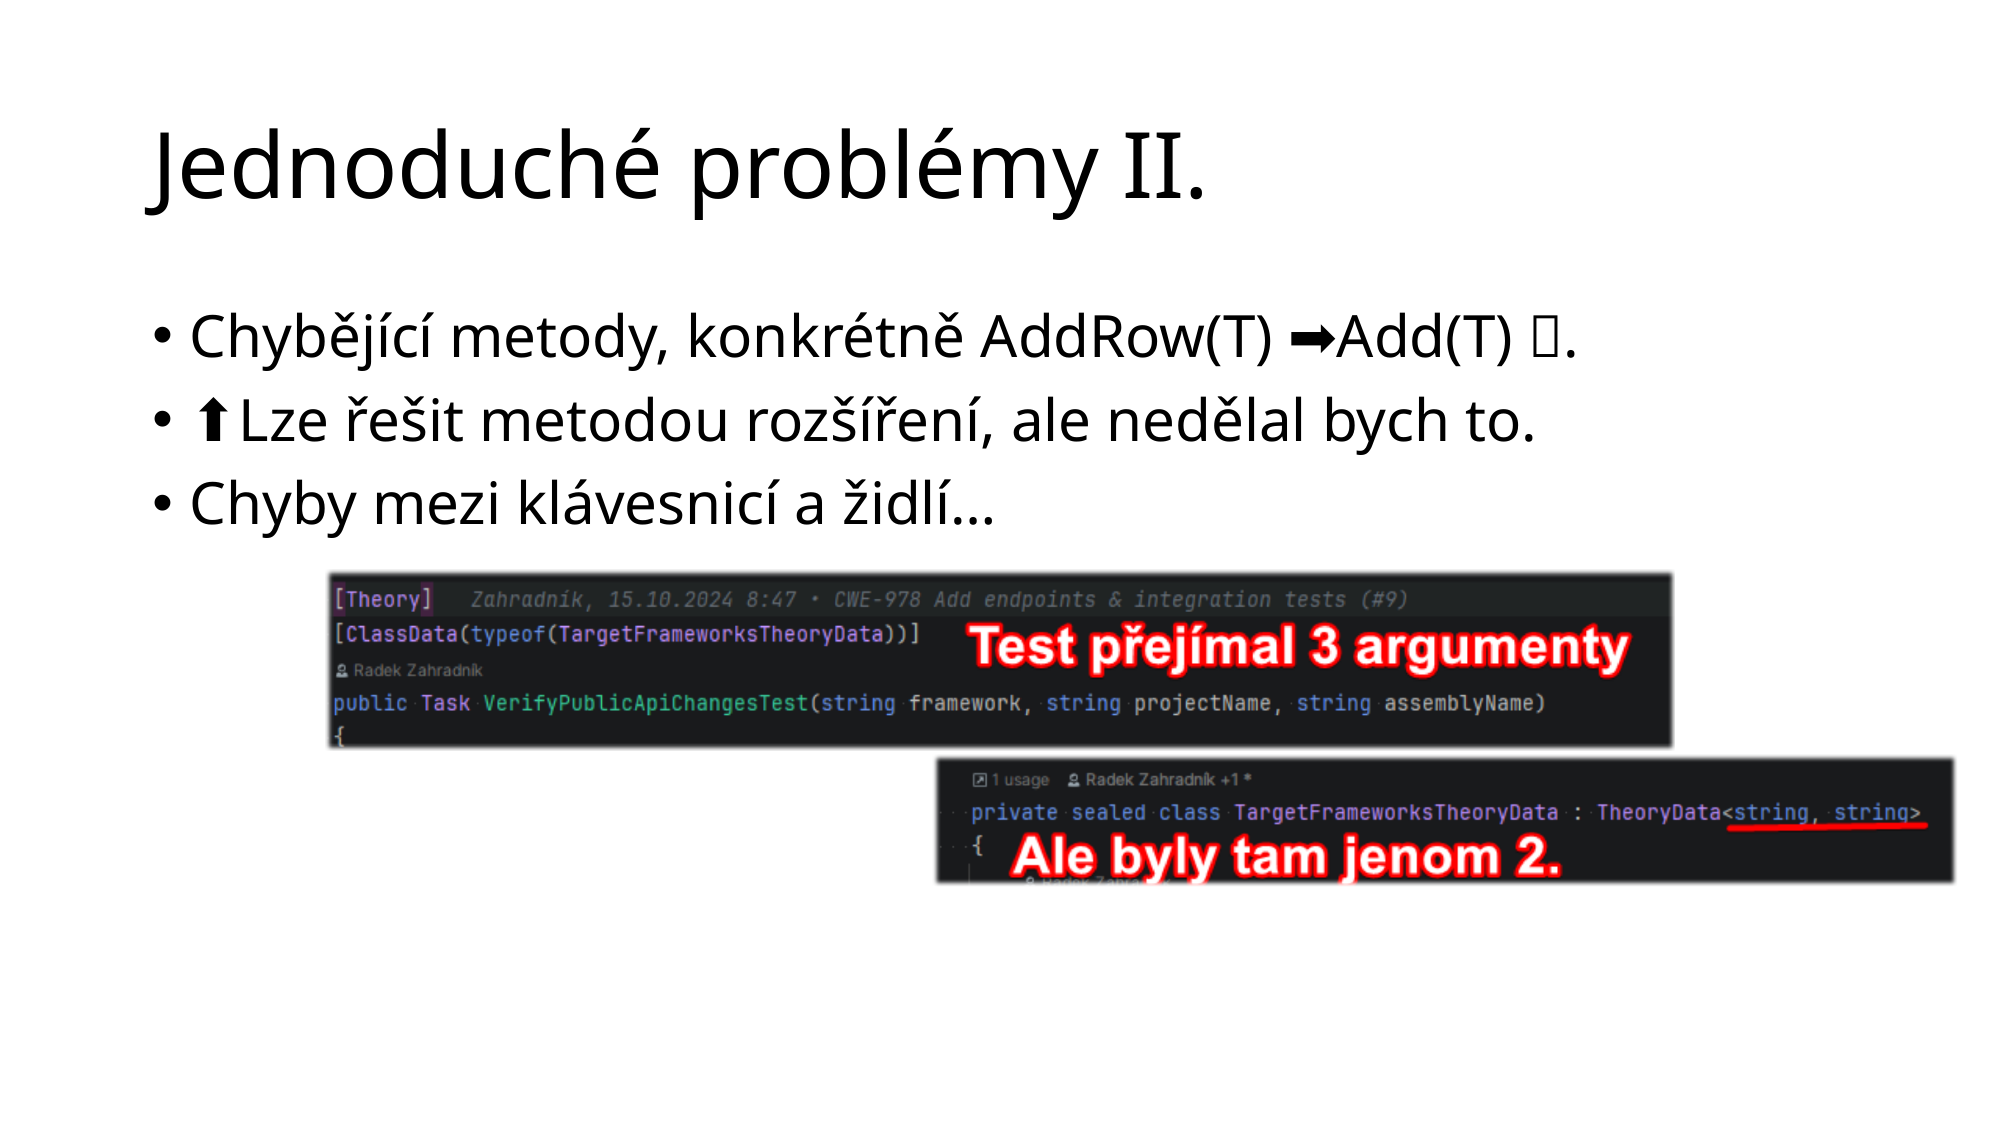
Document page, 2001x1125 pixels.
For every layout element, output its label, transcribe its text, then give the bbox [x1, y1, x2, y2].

list Chybějící metody, konkrétně AddRow(T) ➡️Add(T) ✅. ⬆️Lze řešit metodou rozšíření, ale nedělal bych to. Chyby mezi klávesnicí a židlí… [137, 299, 1927, 1014]
picture [325, 569, 1675, 752]
title Jednoduché problémy II. [137, 59, 1863, 278]
picture [931, 753, 1958, 888]
